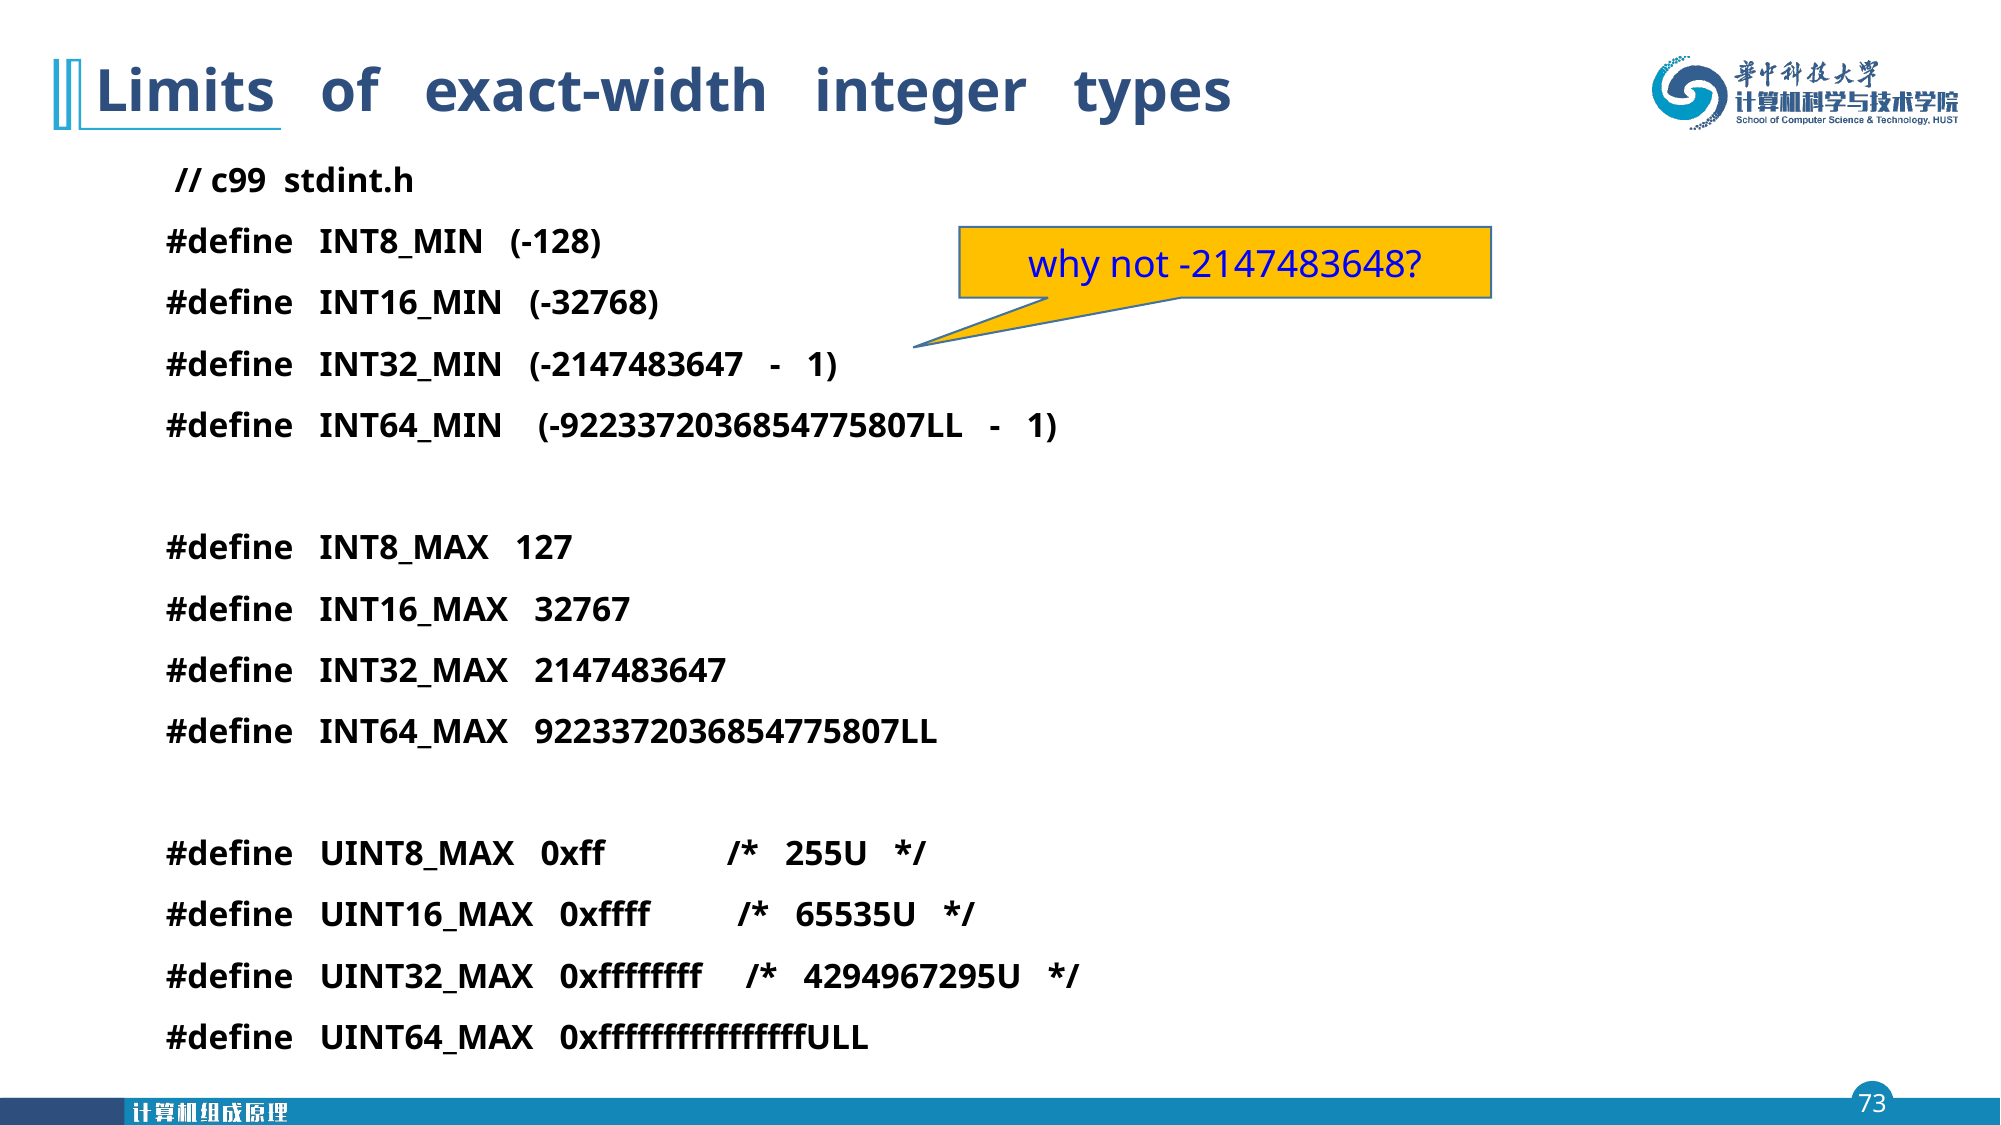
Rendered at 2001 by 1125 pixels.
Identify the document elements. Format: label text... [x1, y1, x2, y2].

text_box why not -2147483648? [912, 225, 1493, 349]
picture [1805, 56, 1958, 130]
title Limits of exact-width integer types [80, 42, 1805, 144]
list // c99 stdint.h #define INT8_MIN (-128) #define INT16_MIN (-32768) #define INT32_MIN (-2147483647 - 1) #define INT64_MIN (-9223372036854775807LL - 1) #define INT8_MAX 127 #define INT16_MAX 32767 #define INT32_MAX 2147483647 #define INT64_MAX 9223372036854775807LL #define UINT8_MAX 0xff /* 255U */ #define UINT16_MAX 0xffff /* 65535U */ #define UINT32_MAX 0xffffffff /* 4294967295U */ #define UINT64_MAX 0xffffffffffffffffULL [150, 143, 1876, 1069]
